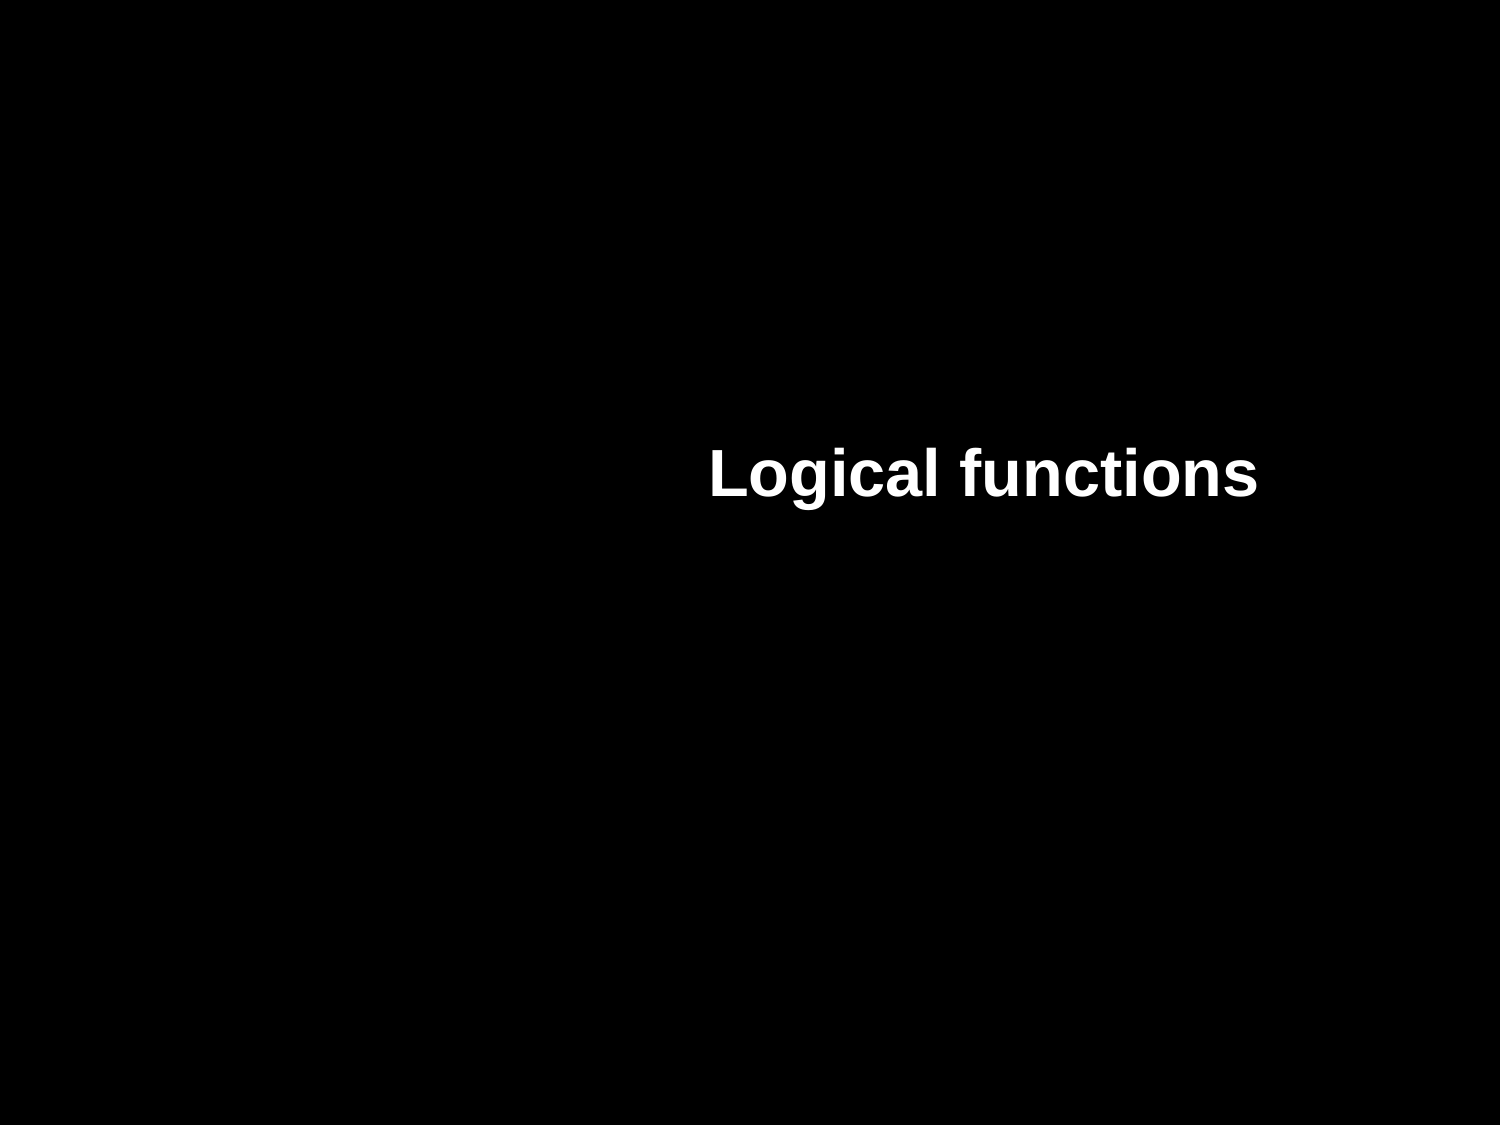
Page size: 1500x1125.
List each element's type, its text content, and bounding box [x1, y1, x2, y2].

title Logical functions [0, 349, 1276, 591]
